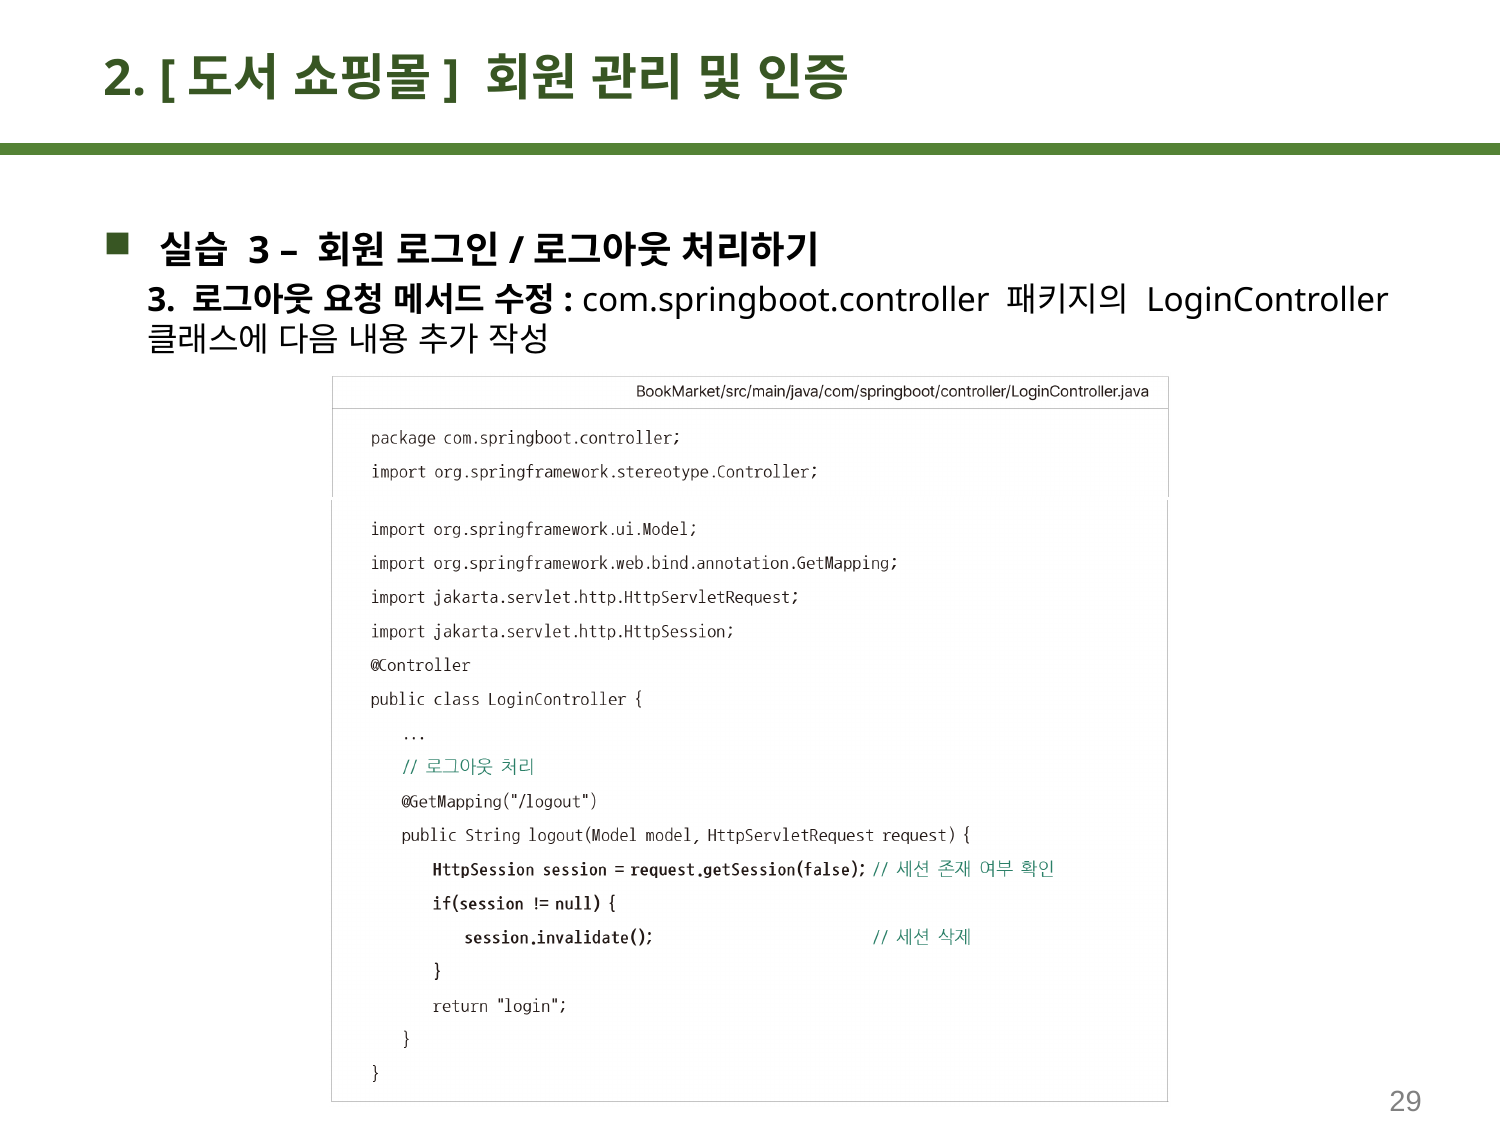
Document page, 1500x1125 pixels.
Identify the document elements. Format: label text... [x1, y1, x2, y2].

title 2. [도서 쇼핑몰] 회원 관리 및 인증 [88, 30, 1447, 121]
picture [328, 372, 1171, 1107]
list 실습 3 – 회원 로그인/로그아웃 처리하기 3. 로그아웃 요청 메서드 수정: com.springboot.controller 패키지의 LoginController 클래스에 다음 내용 추가 작성 [88, 196, 1423, 1083]
